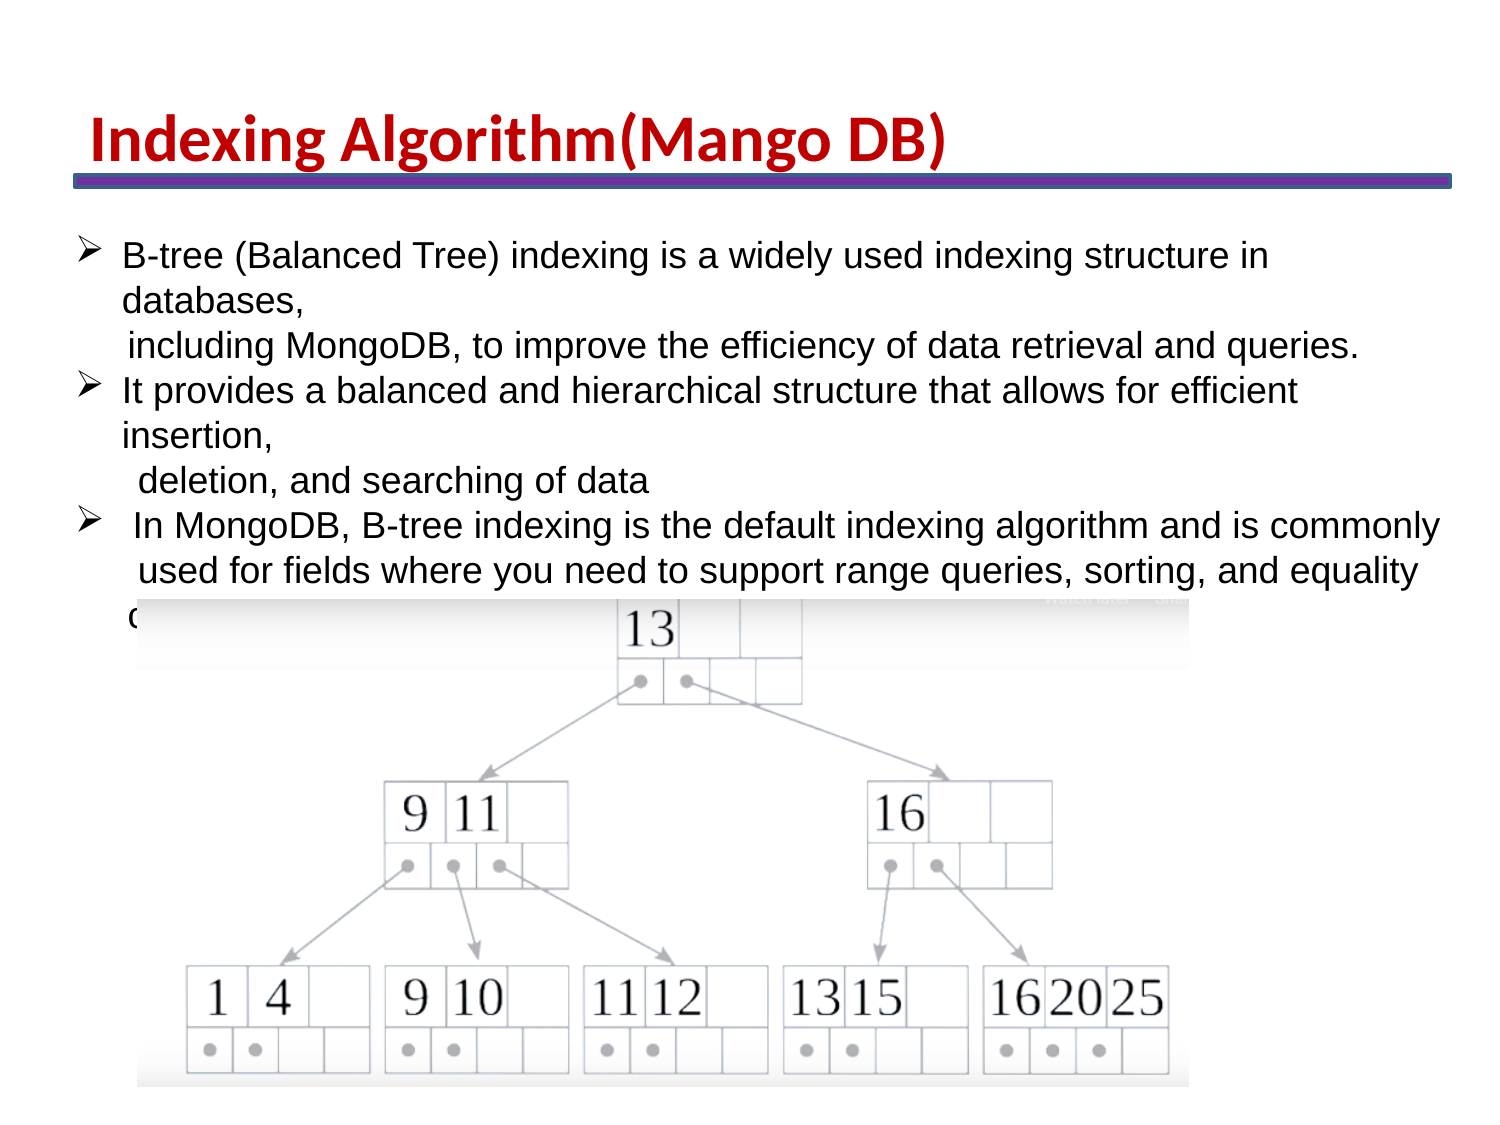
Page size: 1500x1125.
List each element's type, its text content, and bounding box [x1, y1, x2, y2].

text_box [75, 174, 1450, 188]
text_box Indexing Algorithm(Mango DB) [75, 87, 1450, 163]
subtitle B-tree (Balanced Tree) indexing is a widely used indexing structure in databases, including MongoDB, to improve the efficiency of data retrieval and queries. It provides a balanced and hierarchical structure that allows for efficient insertion, deletion, and searching of data In MongoDB, B-tree indexing is the default indexing algorithm and is commonly used for fields where you need to support range queries, sorting, and equality checks [75, 299, 1450, 613]
picture [137, 599, 1190, 1088]
